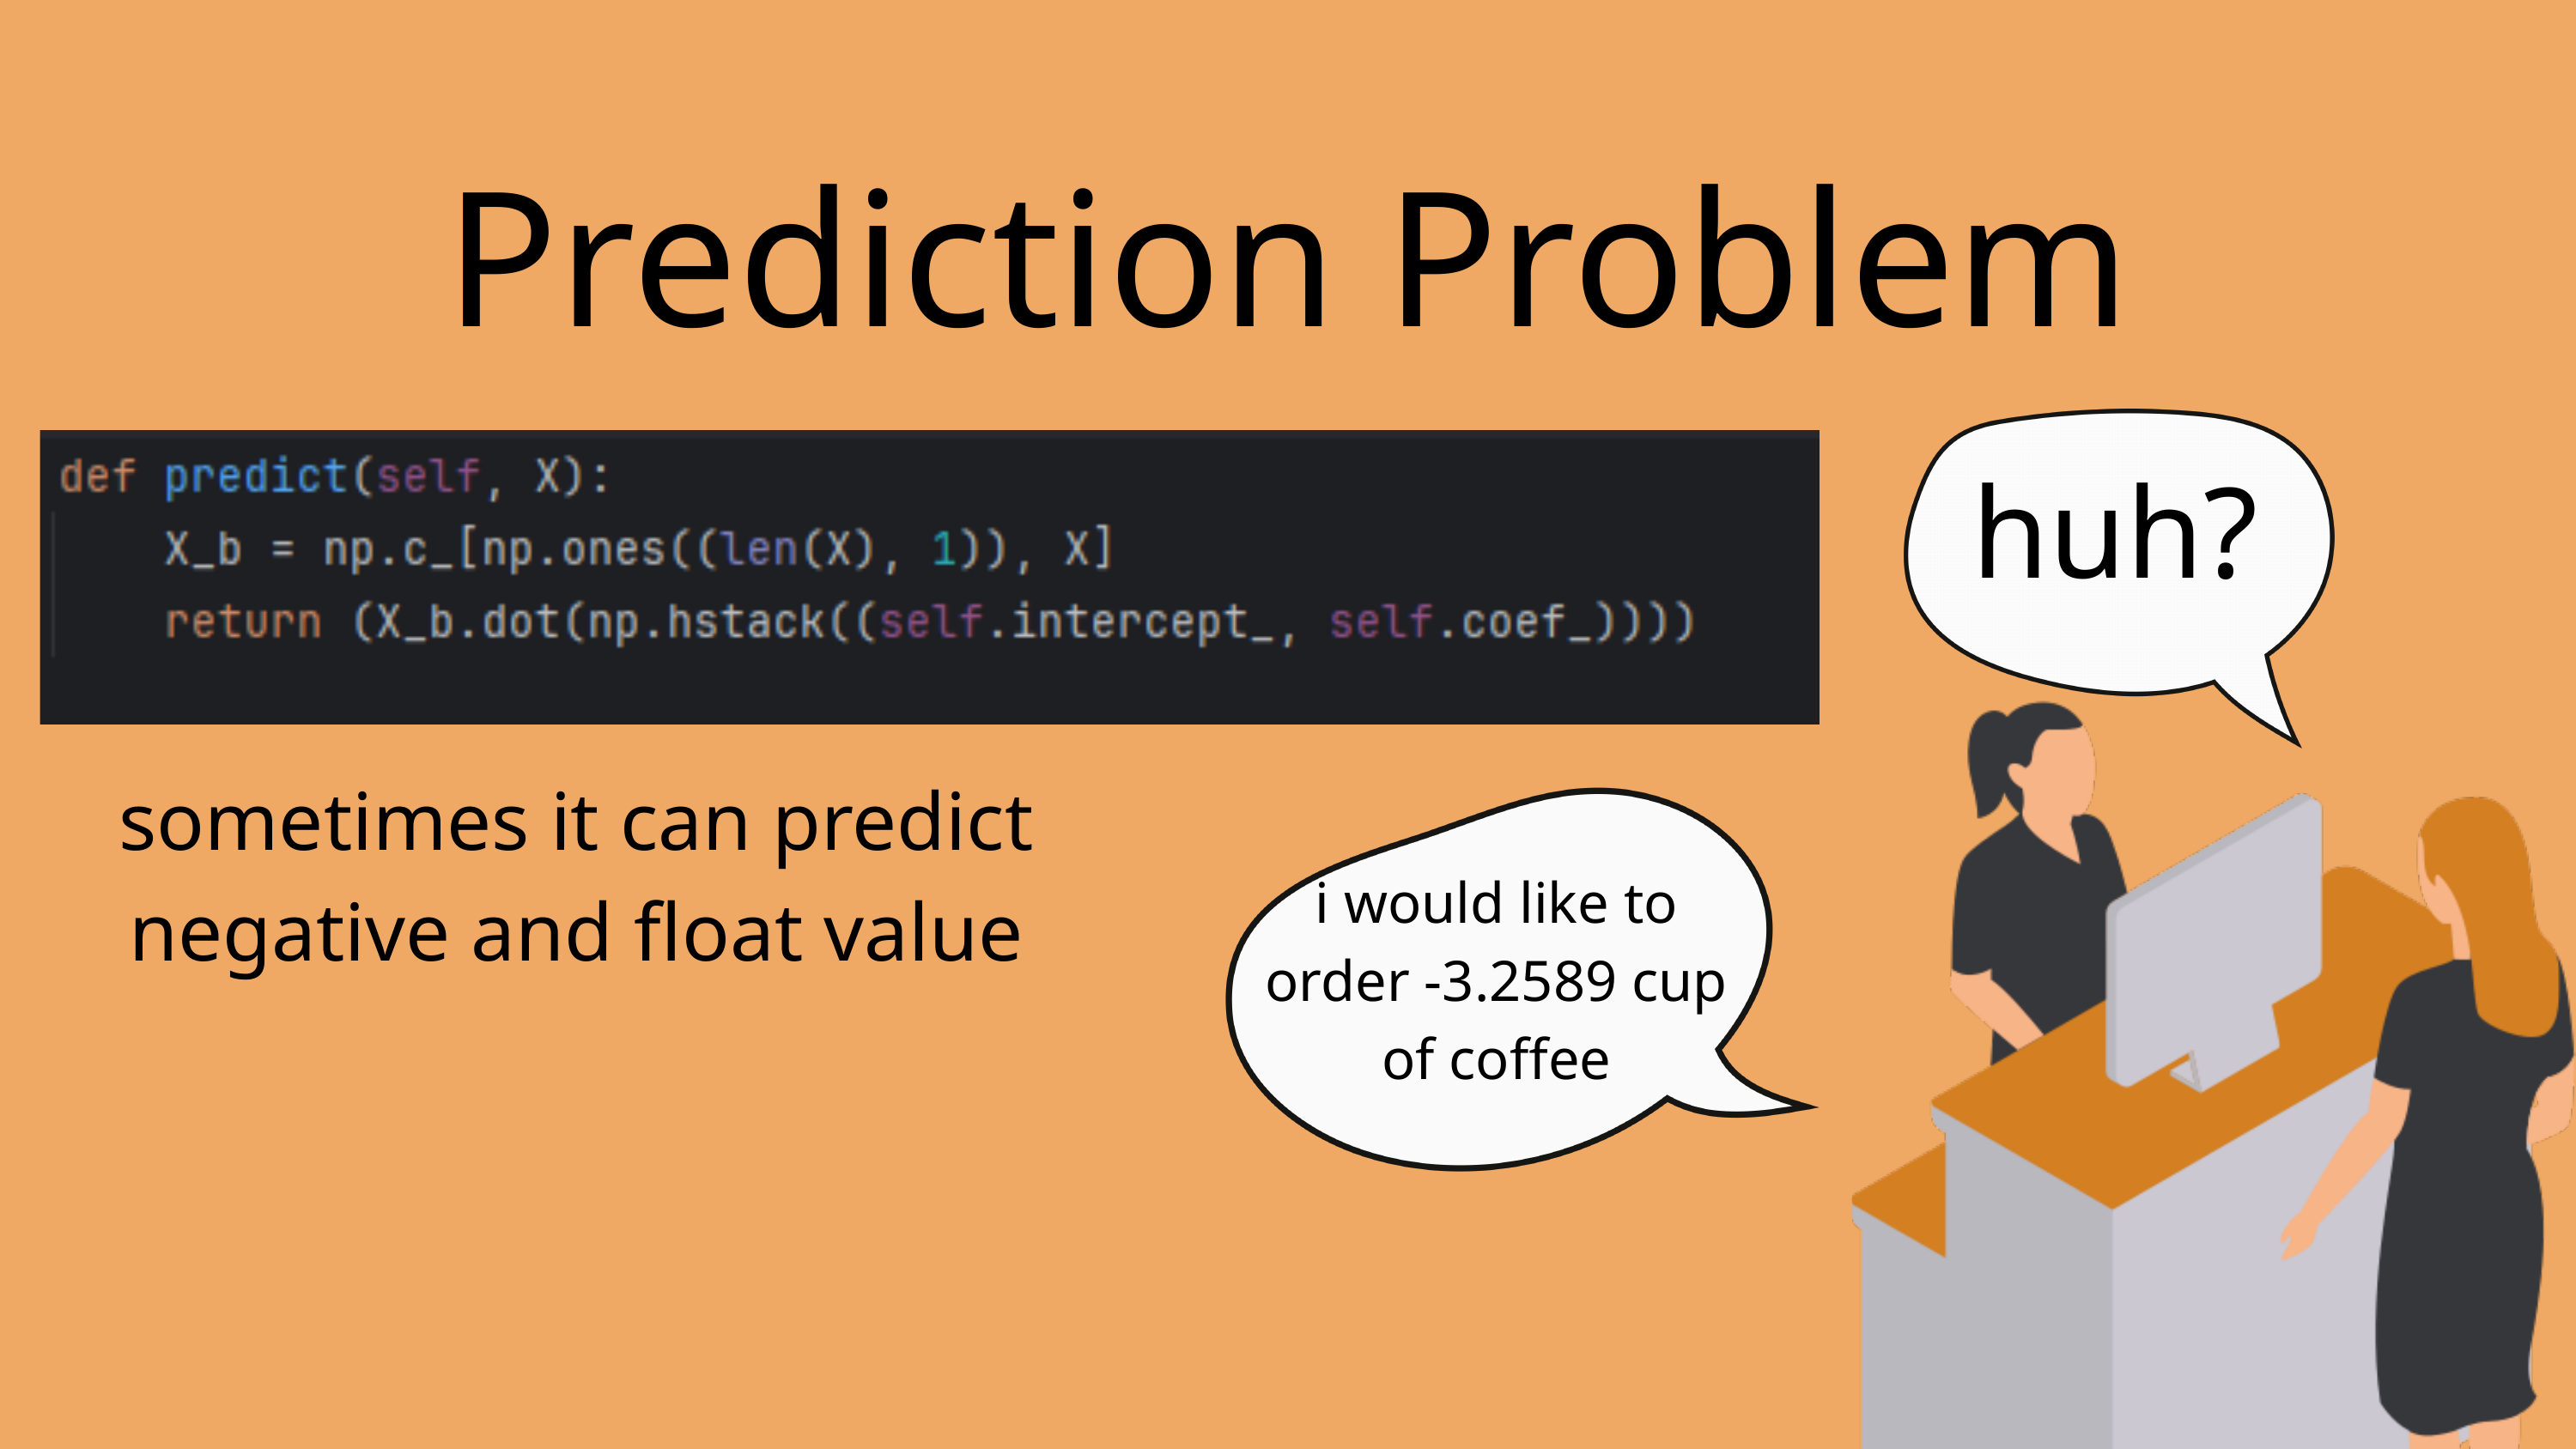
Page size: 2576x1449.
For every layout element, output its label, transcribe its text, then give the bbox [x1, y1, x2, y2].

text_box [1220, 770, 1820, 1187]
text_box Prediction Problem [441, 101, 2135, 365]
text_box huh? [1851, 428, 2379, 604]
text_box [1851, 696, 2576, 1449]
text_box [1900, 604, 2343, 749]
text_box [1900, 406, 2343, 428]
text_box sometimes it can predict negative and float value [39, 755, 1114, 978]
text_box i would like to order -3.2589 cup of coffee [1248, 856, 1746, 1091]
text_box [39, 430, 1820, 724]
